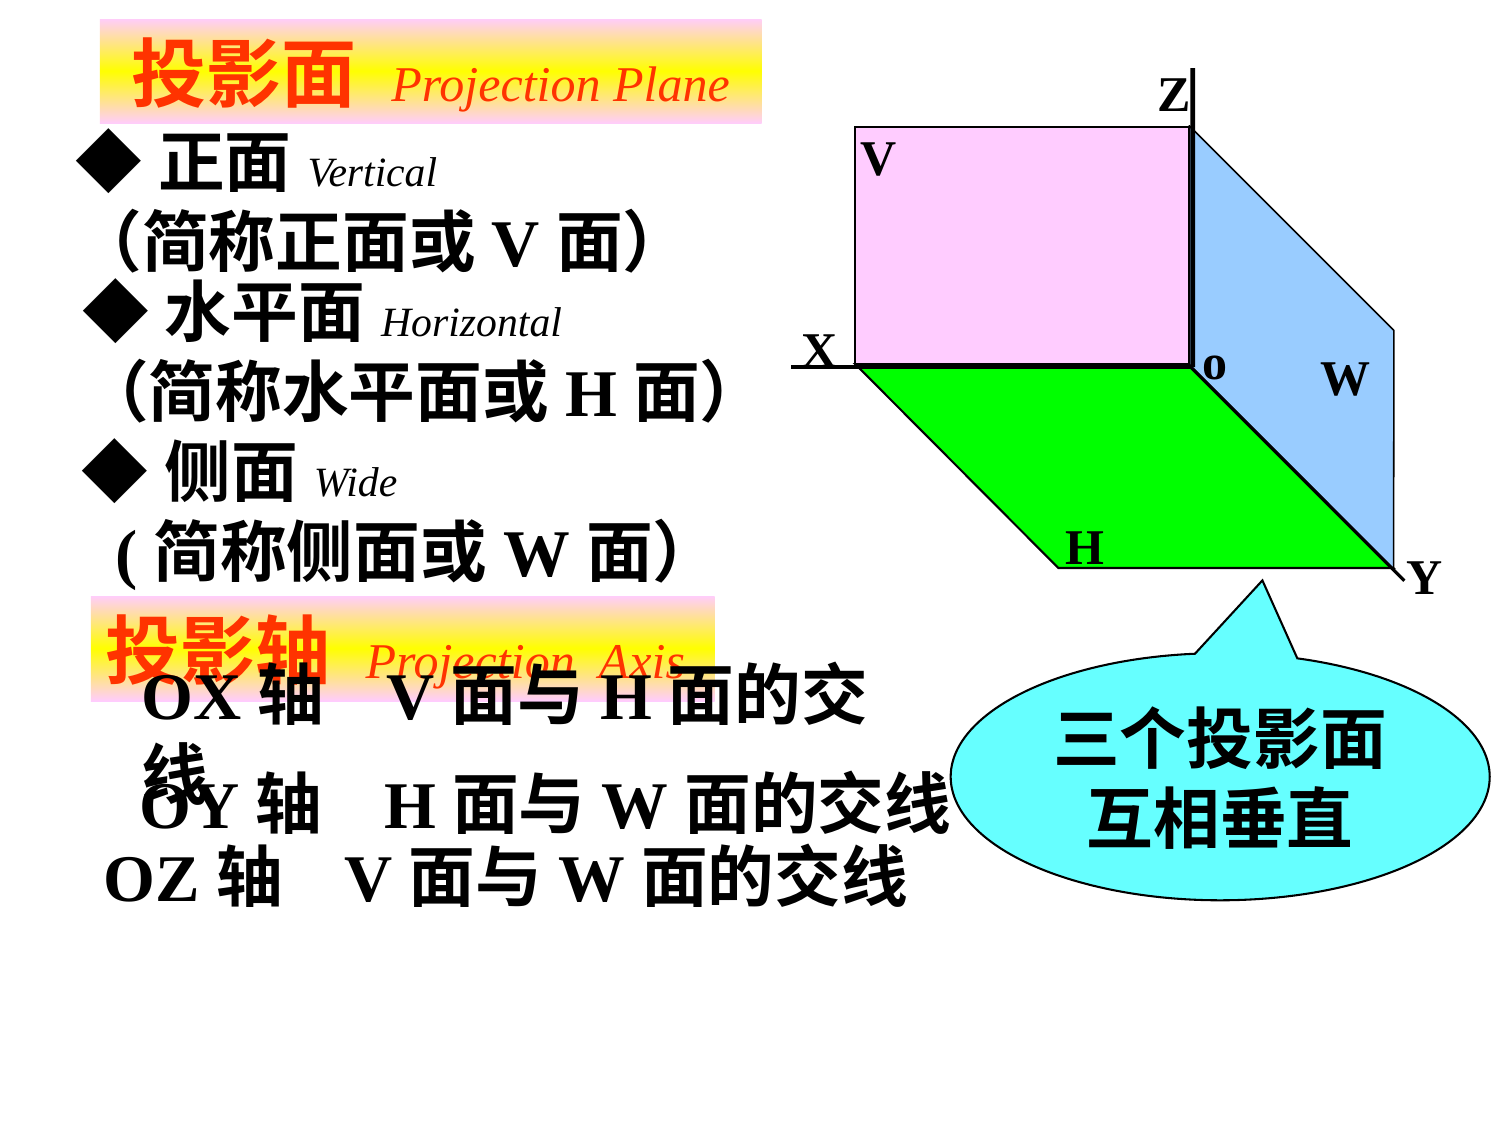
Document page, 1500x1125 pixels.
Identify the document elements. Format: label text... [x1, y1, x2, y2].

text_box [1187, 363, 1458, 613]
text_box OZ轴 V面与W面的交线 [88, 827, 923, 922]
text_box ◆侧面Wide (简称侧面或W面） [67, 422, 787, 598]
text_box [845, 117, 1137, 307]
text_box ◆正面Vertical （简称正面或V面） [60, 112, 857, 288]
text_box 三个投影面互相垂直 [950, 622, 1490, 901]
text_box 投影面 Projection Plane [99, 19, 762, 112]
text_box OX轴 V面与H面的交线 [126, 645, 928, 754]
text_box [785, 309, 1182, 398]
text_box ◆水平面Horizontal （简称水平面或H面） [67, 262, 787, 422]
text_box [1211, 125, 1395, 362]
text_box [854, 407, 1182, 583]
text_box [1142, 54, 1207, 368]
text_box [1211, 309, 1243, 362]
text_box OY轴 H面与W面的交线 [124, 754, 995, 849]
text_box 投影轴 Projection Axis [90, 596, 715, 702]
